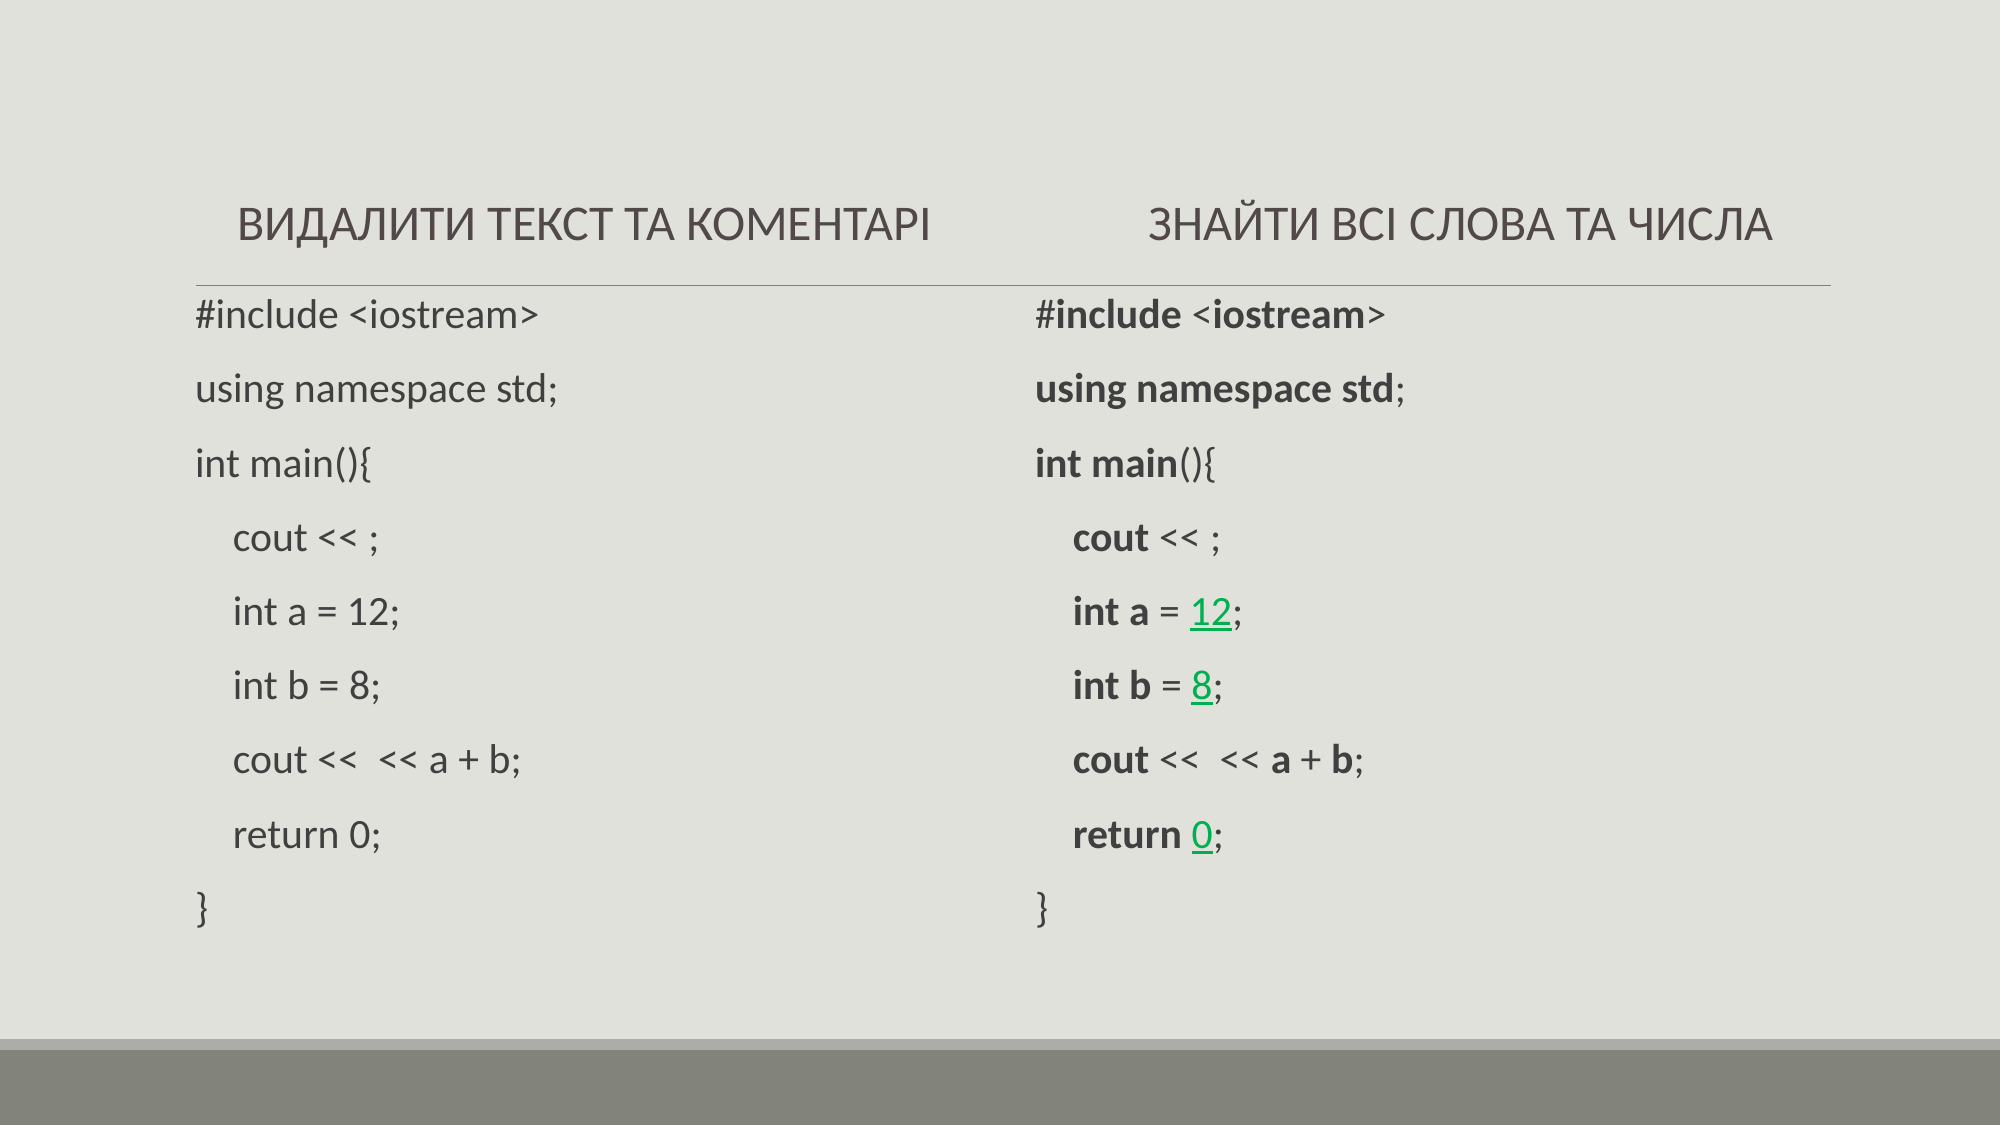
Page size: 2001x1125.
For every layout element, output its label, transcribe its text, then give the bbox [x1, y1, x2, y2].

list Видалити текст та коментарі [180, 164, 990, 285]
list Знайти всі слова та числа [1020, 164, 1903, 285]
list #include <iostream> using namespace std; int main(){ cout << ; int a = 12; int b = 8; cout << << a + b; return 0; } [1020, 285, 1830, 987]
list #include <iostream> using namespace std; int main(){ cout << ; int a = 12; int b = 8; cout << << a + b; return 0; } [180, 285, 990, 1020]
